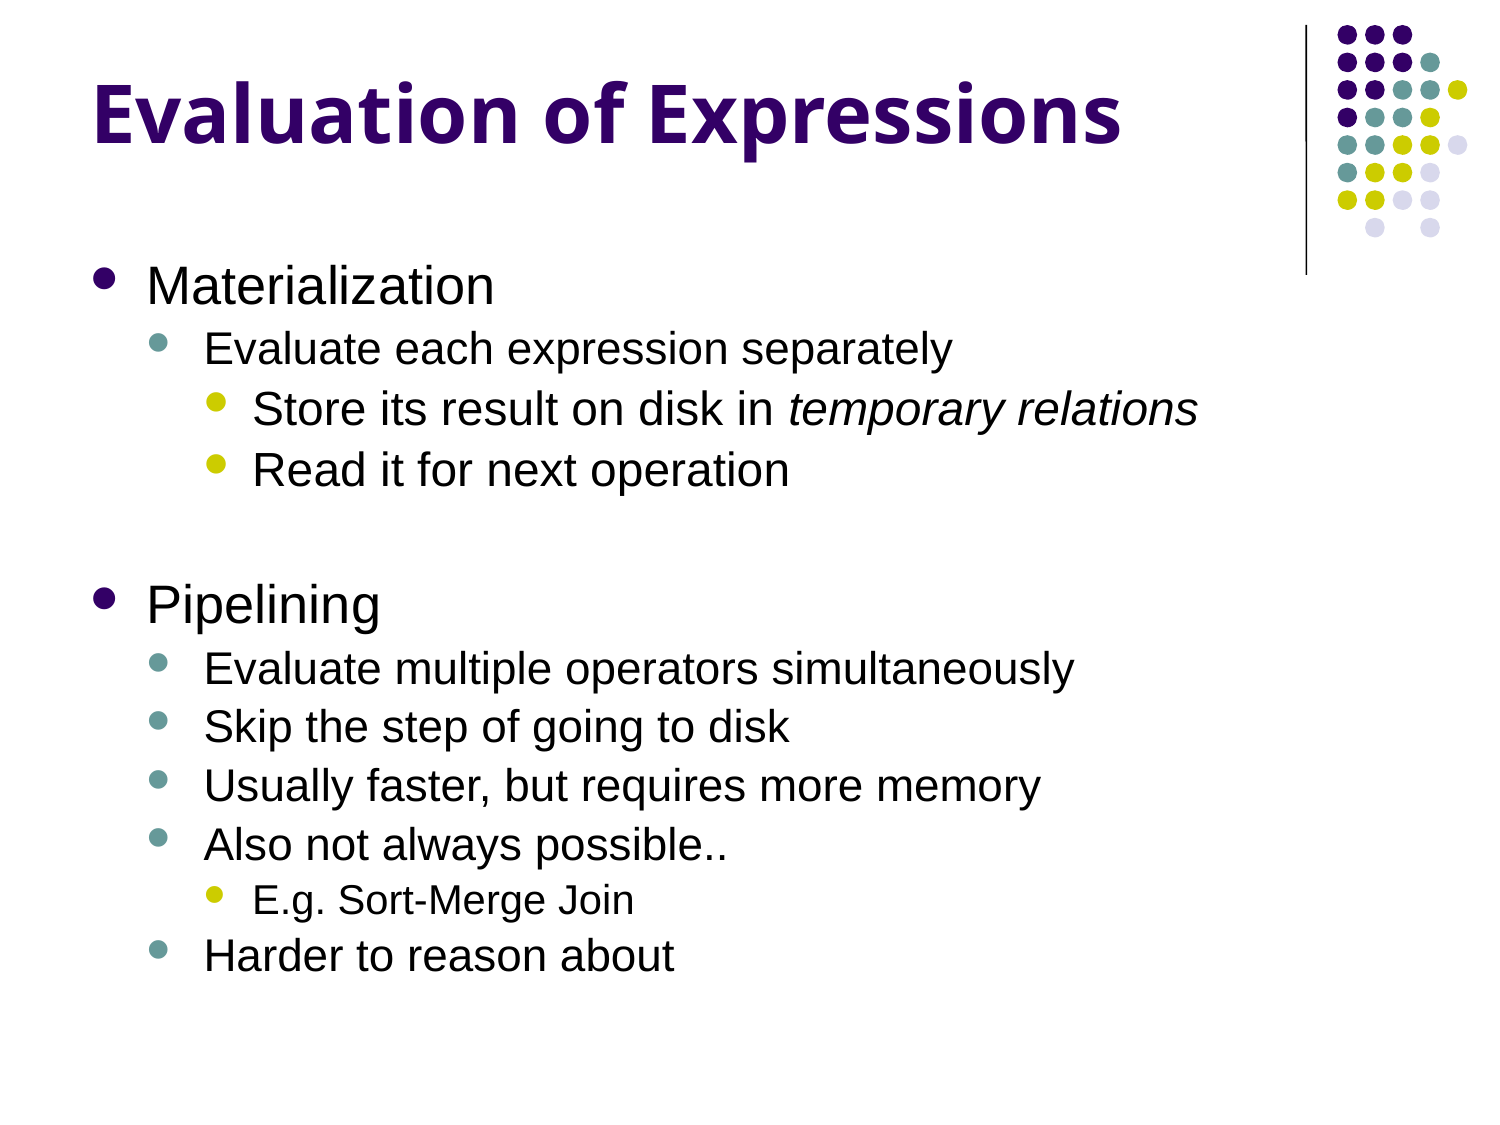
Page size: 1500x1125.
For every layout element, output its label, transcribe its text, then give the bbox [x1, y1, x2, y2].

list Materialization Evaluate each expression separately Store its result on disk in temporary relations Read it for next operation Pipelining Evaluate multiple operators simultaneously Skip the step of going to disk Usually faster, but requires more memory Also not always possible.. E.g. Sort-Merge Join Harder to reason about [74, 249, 1479, 1063]
title Evaluation of Expressions [74, 0, 1313, 168]
